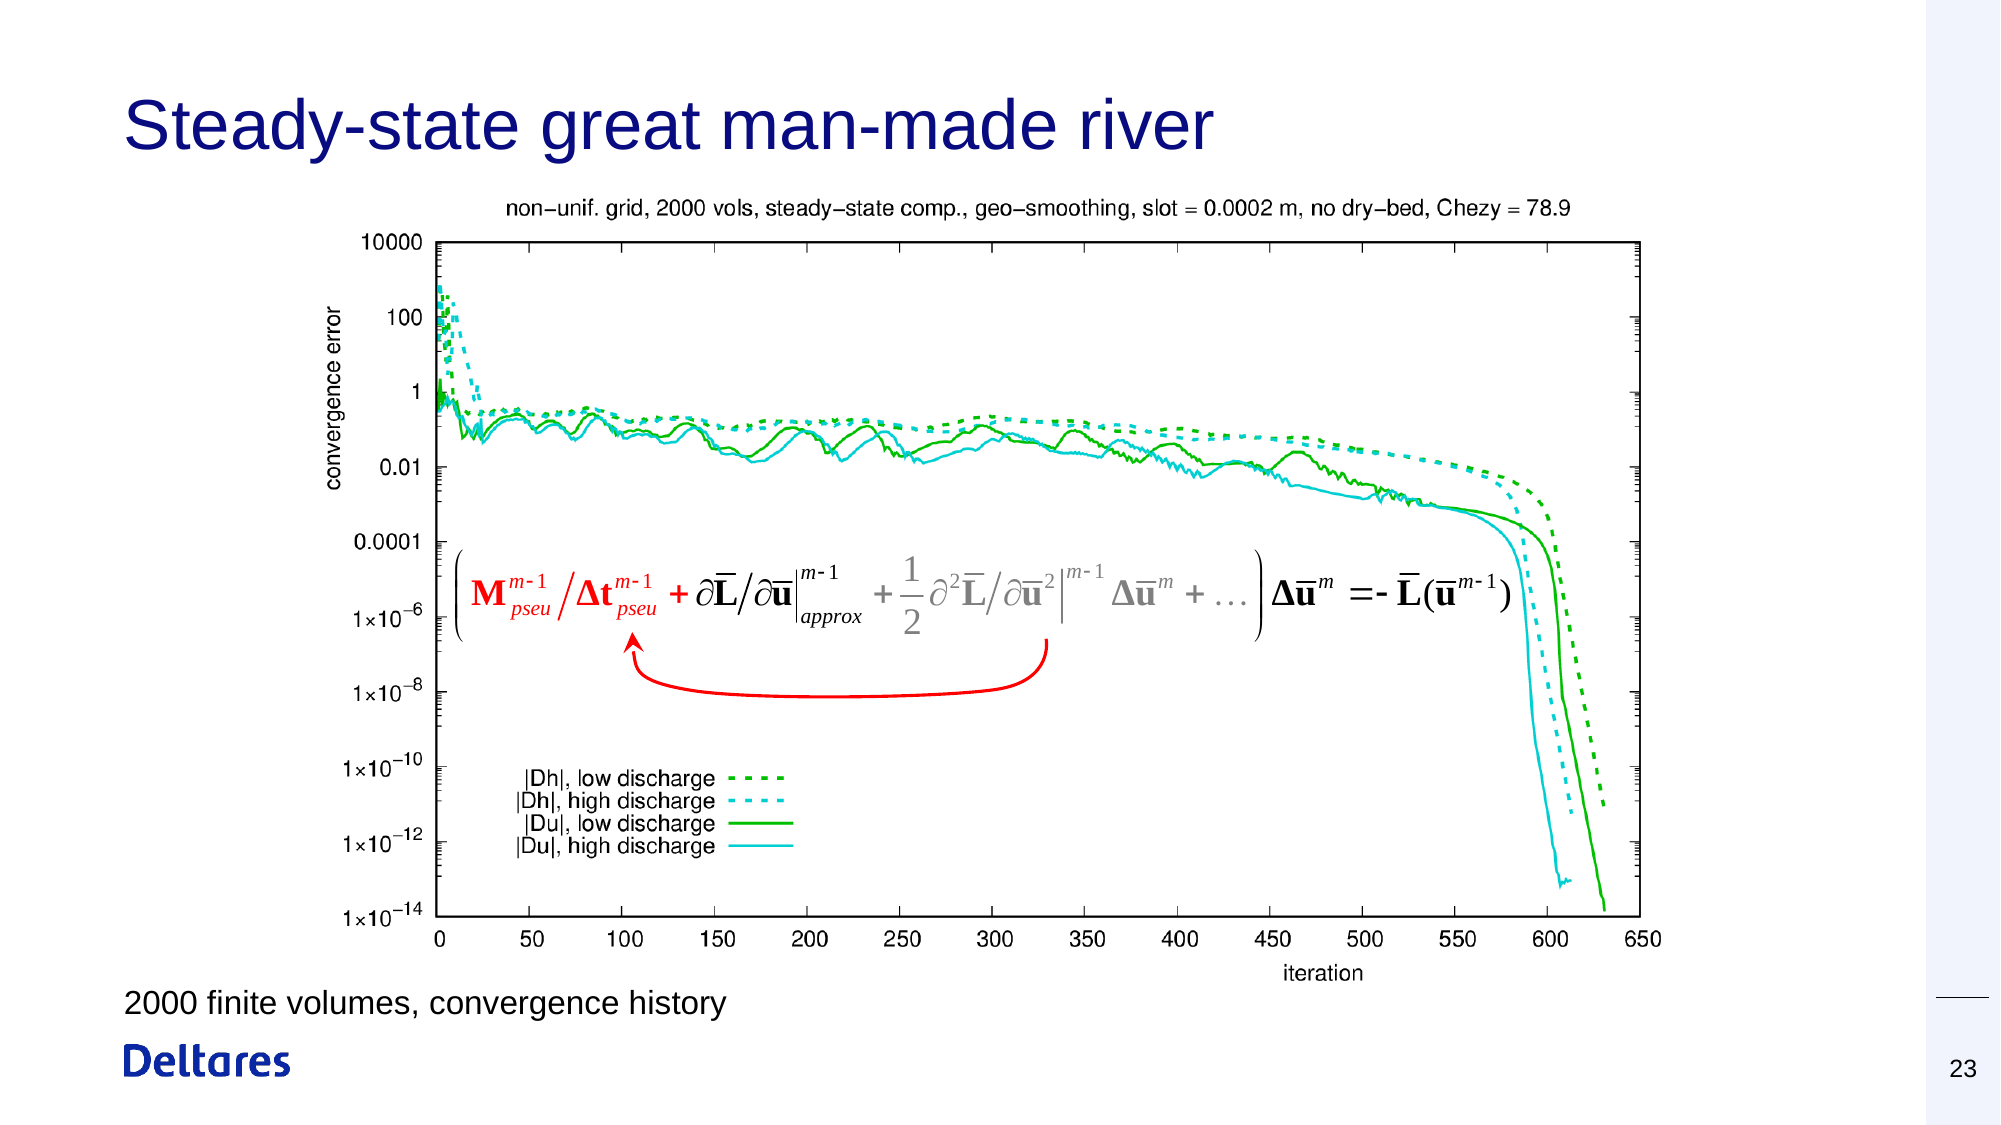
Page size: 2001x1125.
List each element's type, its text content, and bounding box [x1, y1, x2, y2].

list 2000 finite volumes, convergence history [123, 295, 1849, 1005]
title Steady-state great man-made river [123, 88, 1850, 243]
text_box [447, 543, 1520, 650]
picture [108, 1028, 304, 1092]
picture [327, 198, 1661, 981]
slide_number 23 [1926, 1052, 2000, 1083]
